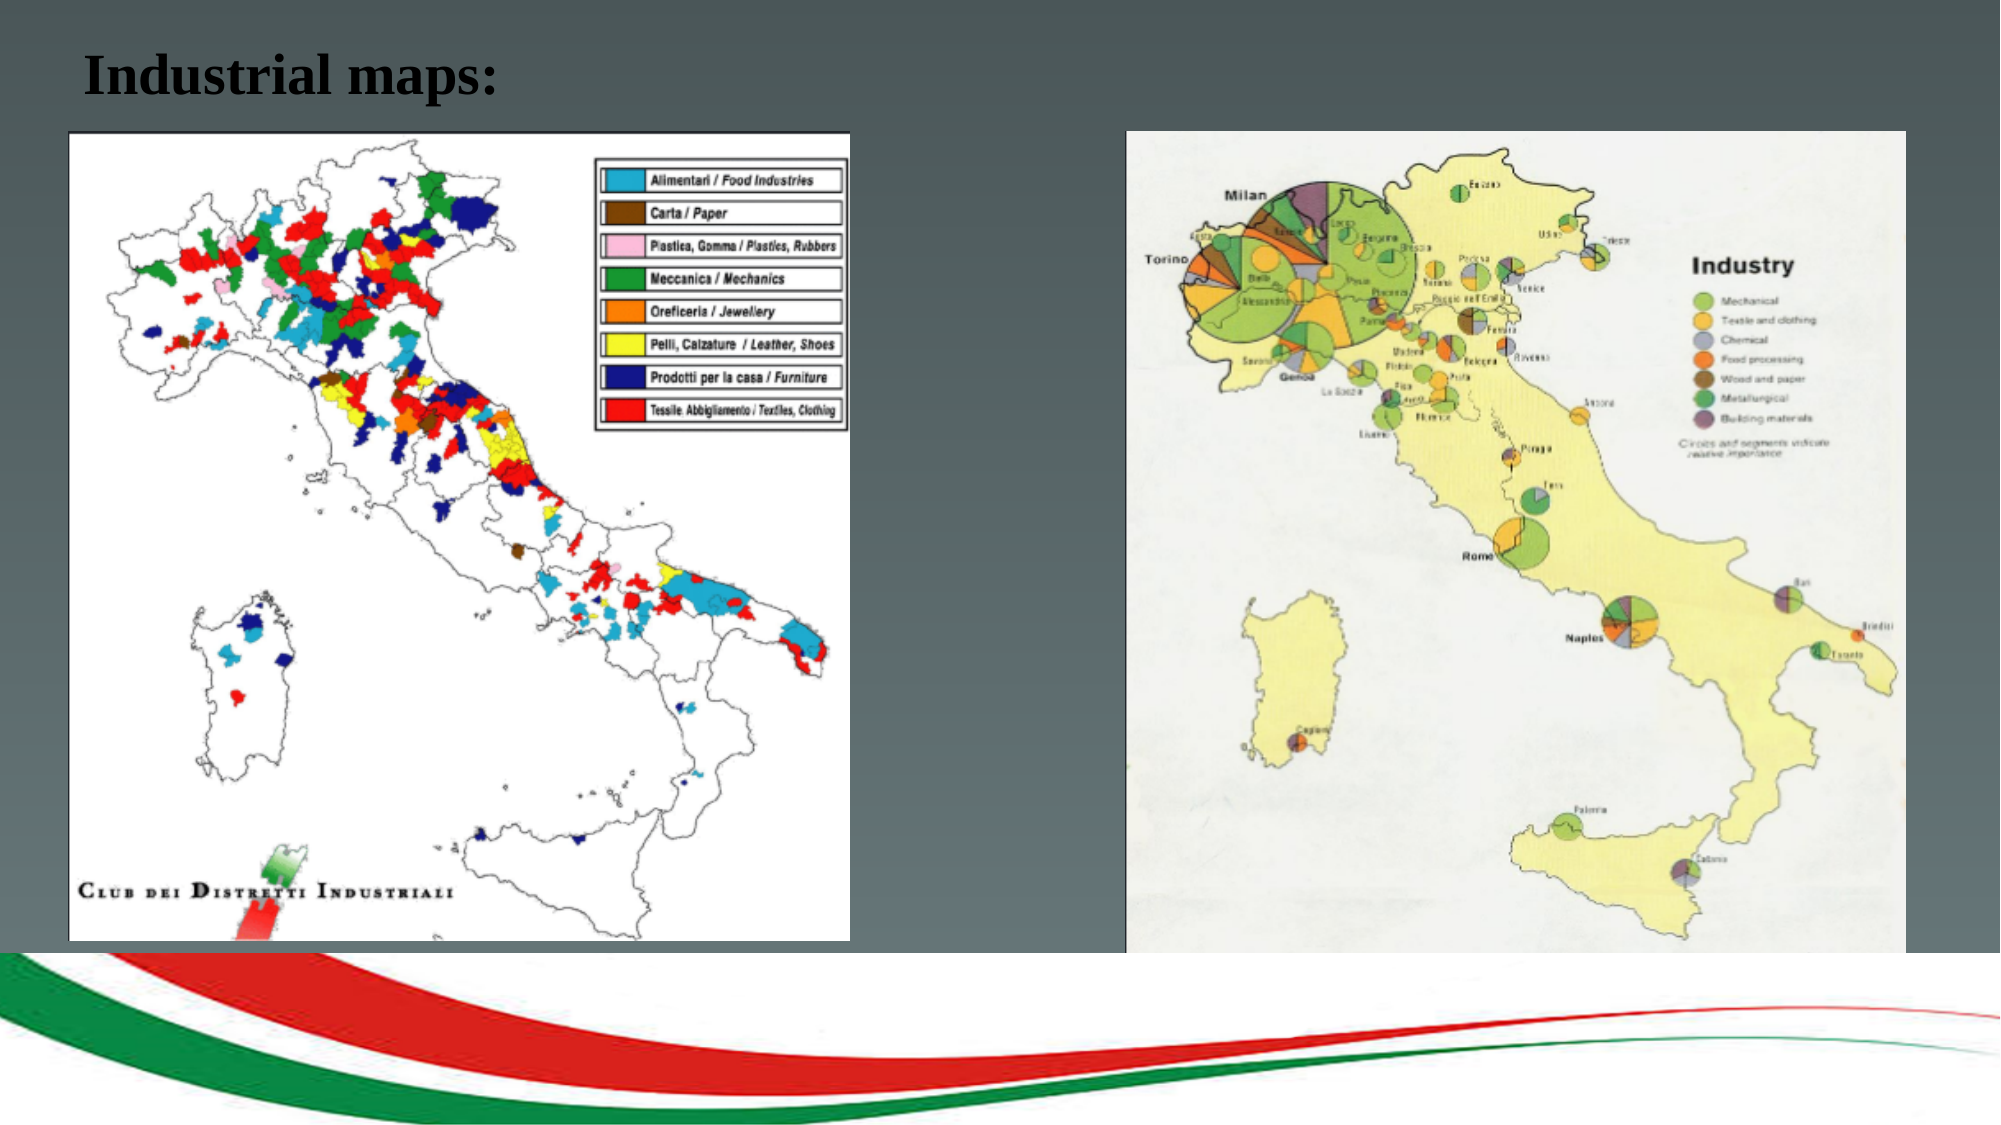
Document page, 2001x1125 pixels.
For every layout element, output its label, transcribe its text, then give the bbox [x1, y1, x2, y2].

picture [0, 131, 2001, 1125]
picture [68, 131, 850, 941]
text_box Industrial maps: [68, 28, 788, 114]
